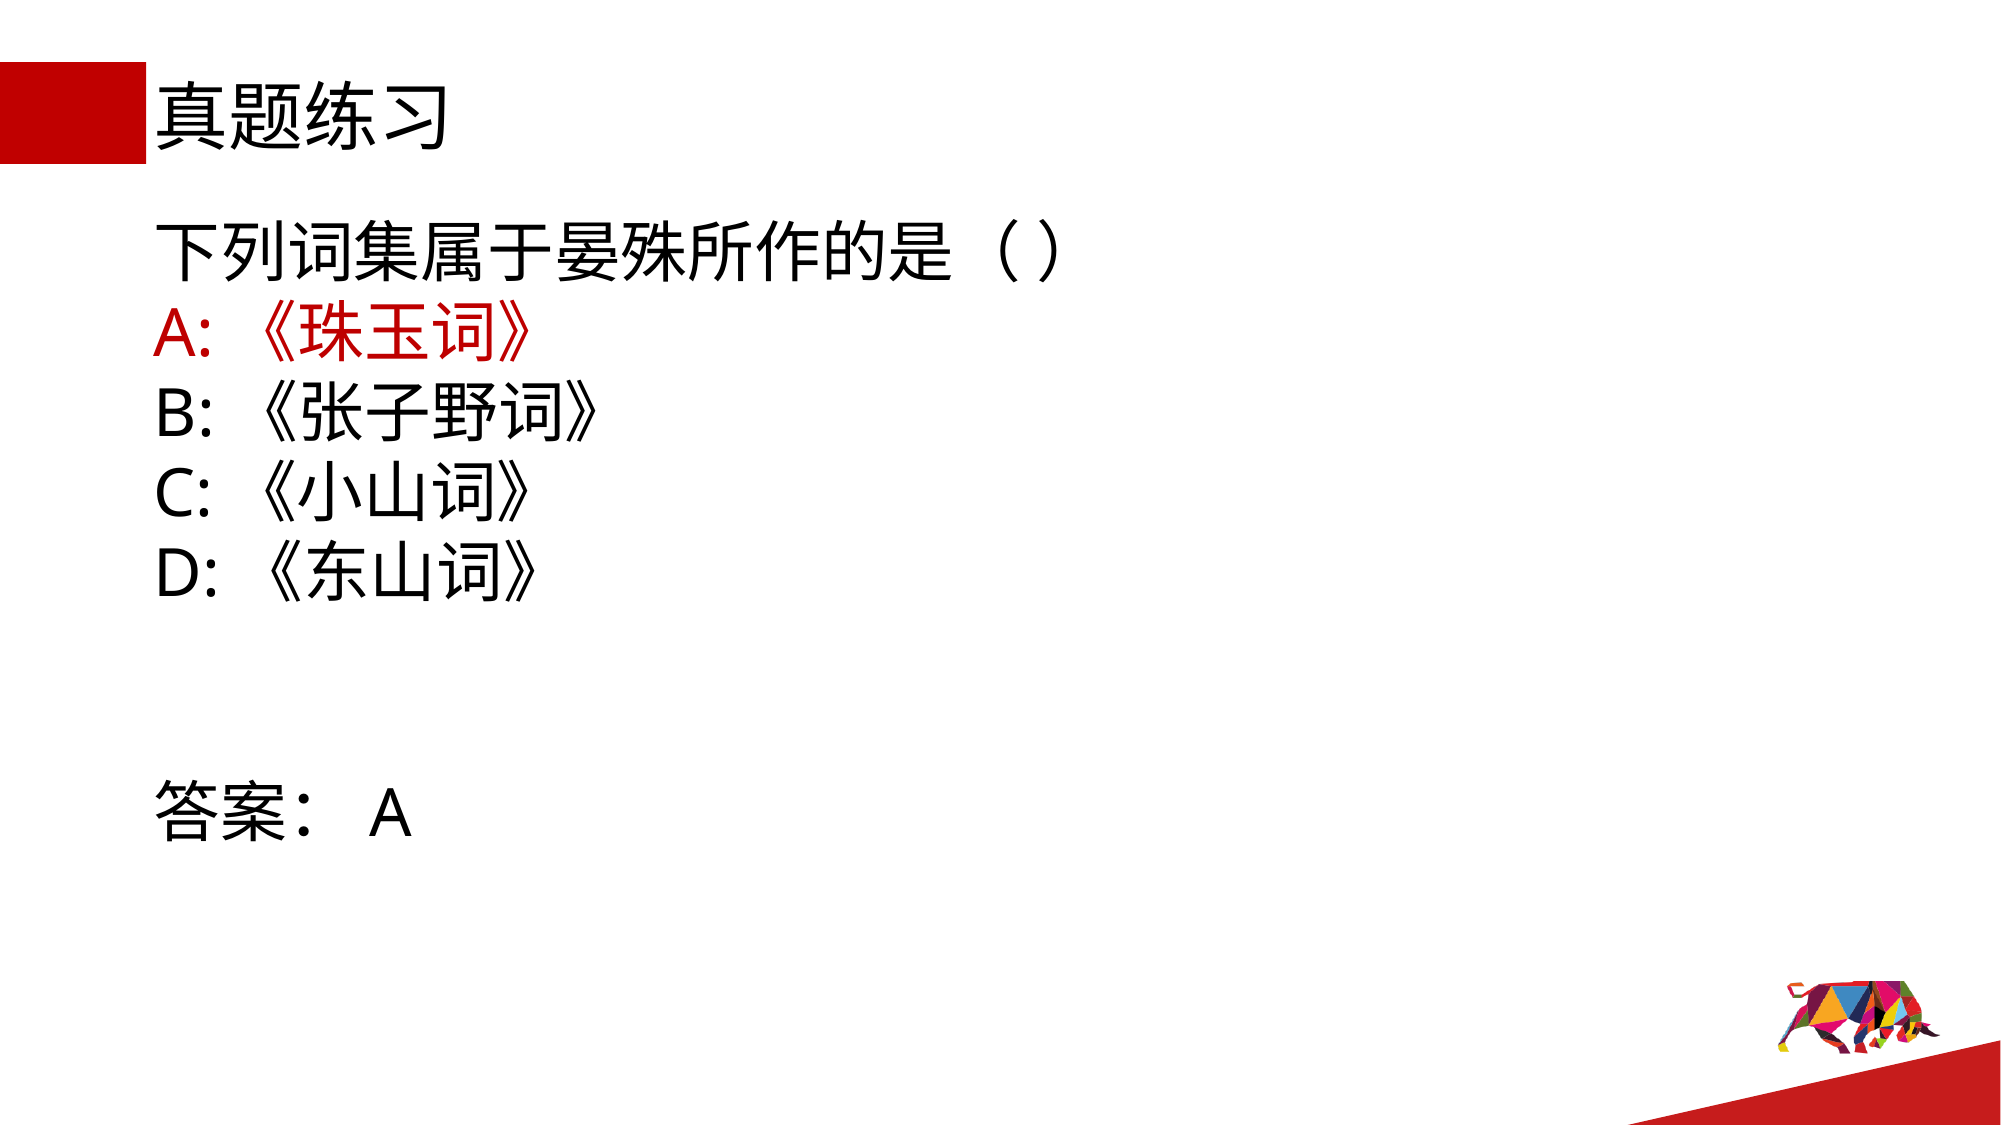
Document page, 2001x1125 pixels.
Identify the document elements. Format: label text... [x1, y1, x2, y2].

list 下列词集属于晏殊所作的是（ ） A:《珠玉词》 B:《张子野词》 C:《小山词》 D:《东山词》 答案：A [145, 203, 1872, 1080]
title 真题练习 [145, 61, 1947, 203]
picture [1872, 981, 1941, 1059]
